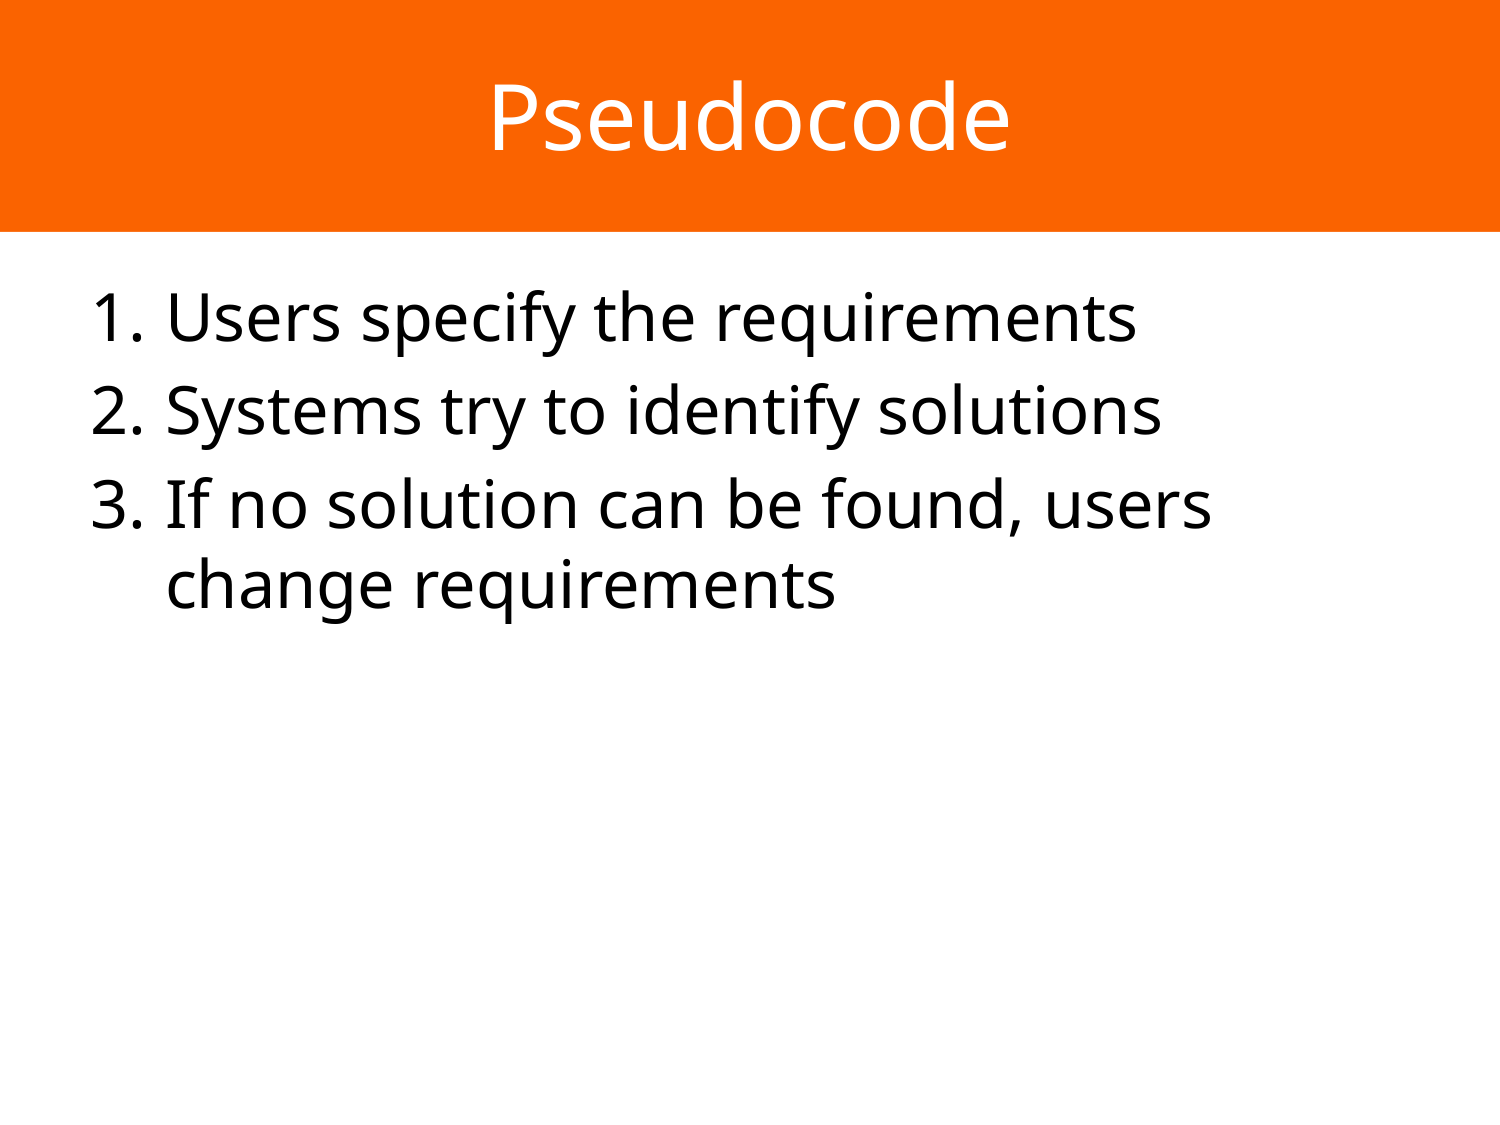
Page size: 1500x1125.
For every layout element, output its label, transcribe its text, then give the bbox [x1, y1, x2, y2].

list Users specify the requirements Systems try to identify solutions If no solution can be found, users change requirements [75, 267, 1425, 1024]
title Pseudocode [75, 30, 1425, 197]
